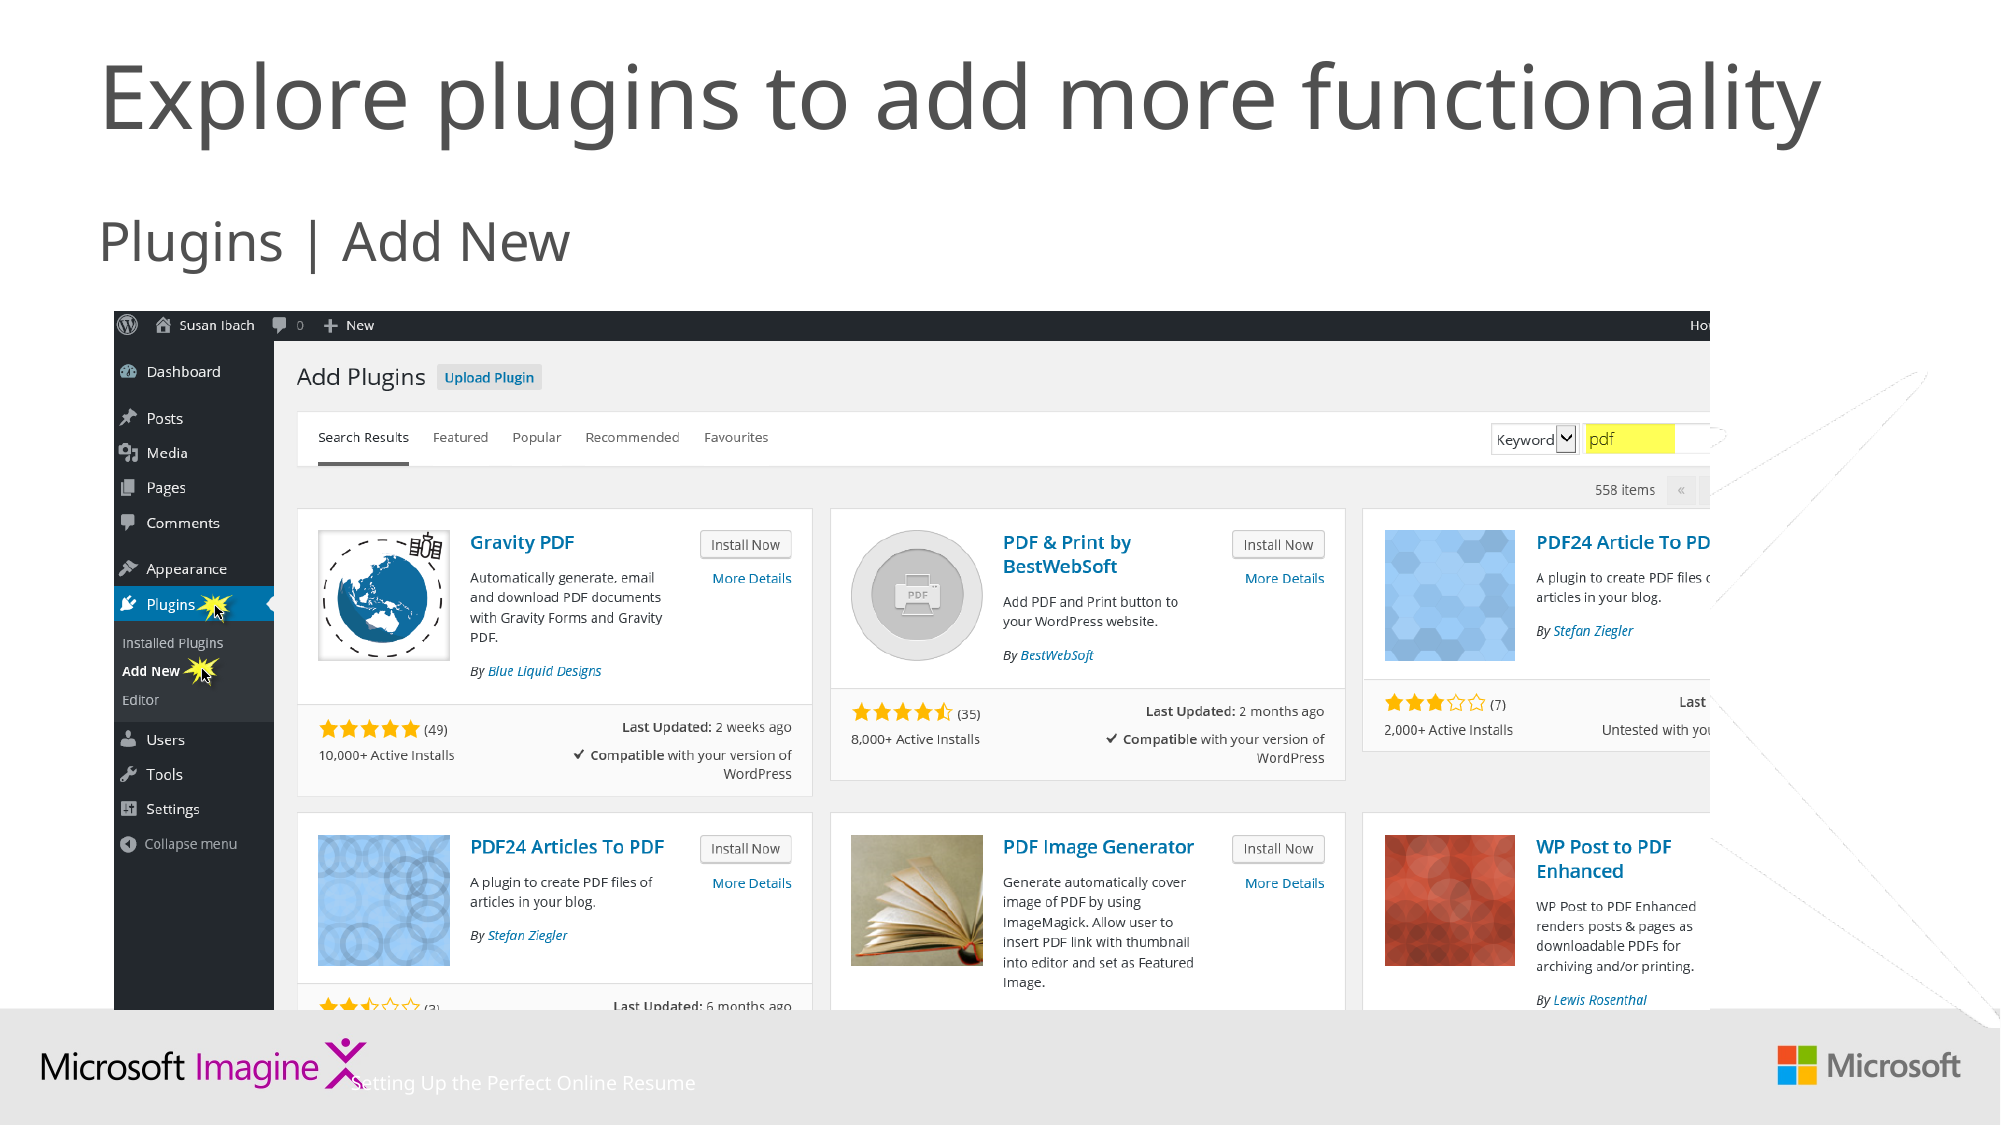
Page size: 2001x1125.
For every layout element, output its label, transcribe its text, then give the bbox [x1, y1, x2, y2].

footer Setting Up the Perfect Online Resume [336, 1063, 1071, 1124]
title Explore plugins to add more functionality [83, 45, 1920, 192]
picture [0, 0, 2001, 1125]
list Plugins | Add New [83, 206, 1543, 1010]
